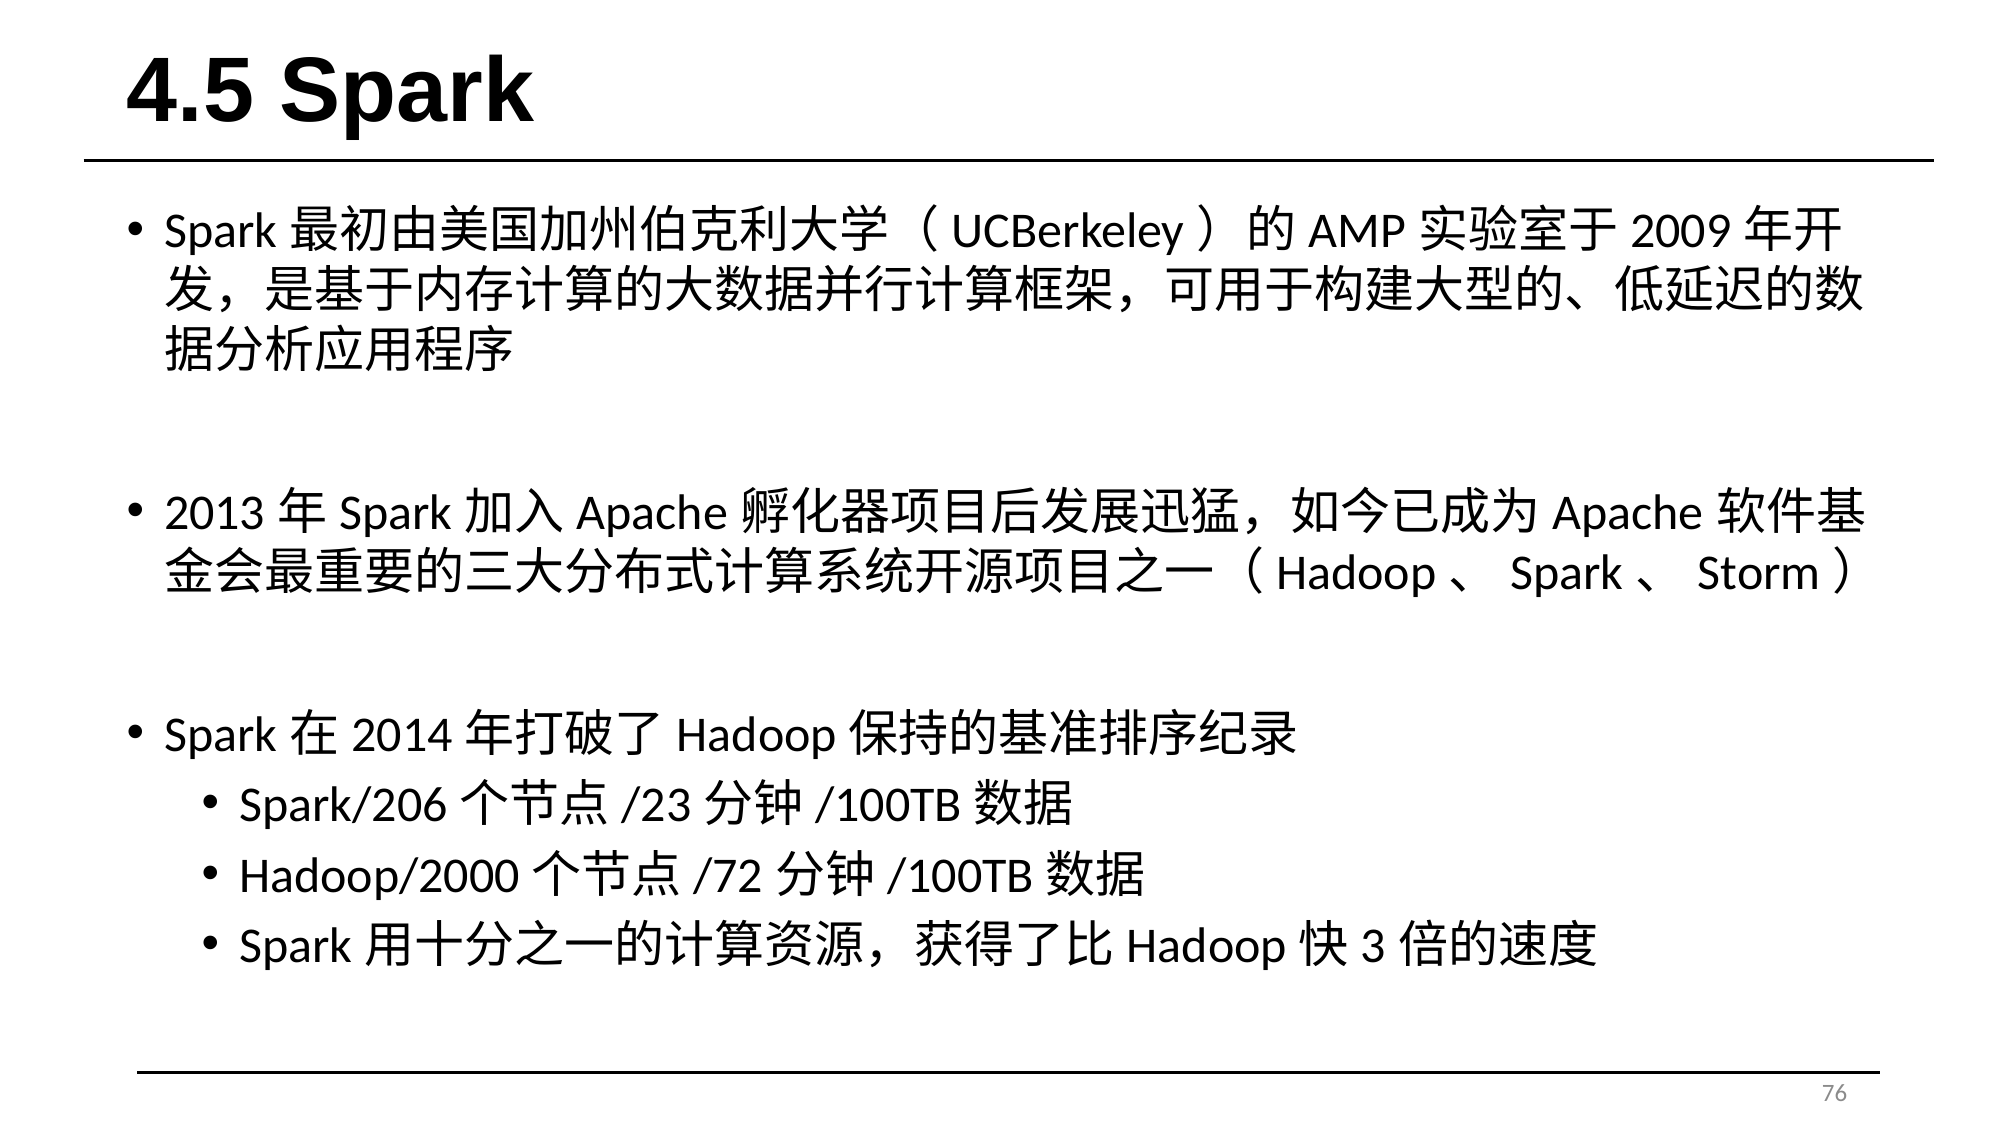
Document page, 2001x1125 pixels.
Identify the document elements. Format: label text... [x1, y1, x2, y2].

list Spark最初由美国加州伯克利大学（UCBerkeley）的AMP实验室于2009年开发，是基于内存计算的大数据并行计算框架，可用于构建大型的、低延迟的数据分析应用程序 2013年Spark加入Apache孵化器项目后发展迅猛，如今已成为Apache软件基金会最重要的三大分布式计算系统开源项目之一（Hadoop、Spark、Storm） Spark在2014年打破了Hadoop保持的基准排序纪录 Spark/206个节点/23分钟/100TB数据 Hadoop/2000个节点/72分钟/100TB数据 Spark用十分之一的计算资源，获得了比Hadoop快3倍的速度 [111, 190, 1905, 981]
slide_number 76 [1412, 1072, 1863, 1111]
title 4.5 Spark [111, 22, 1905, 161]
